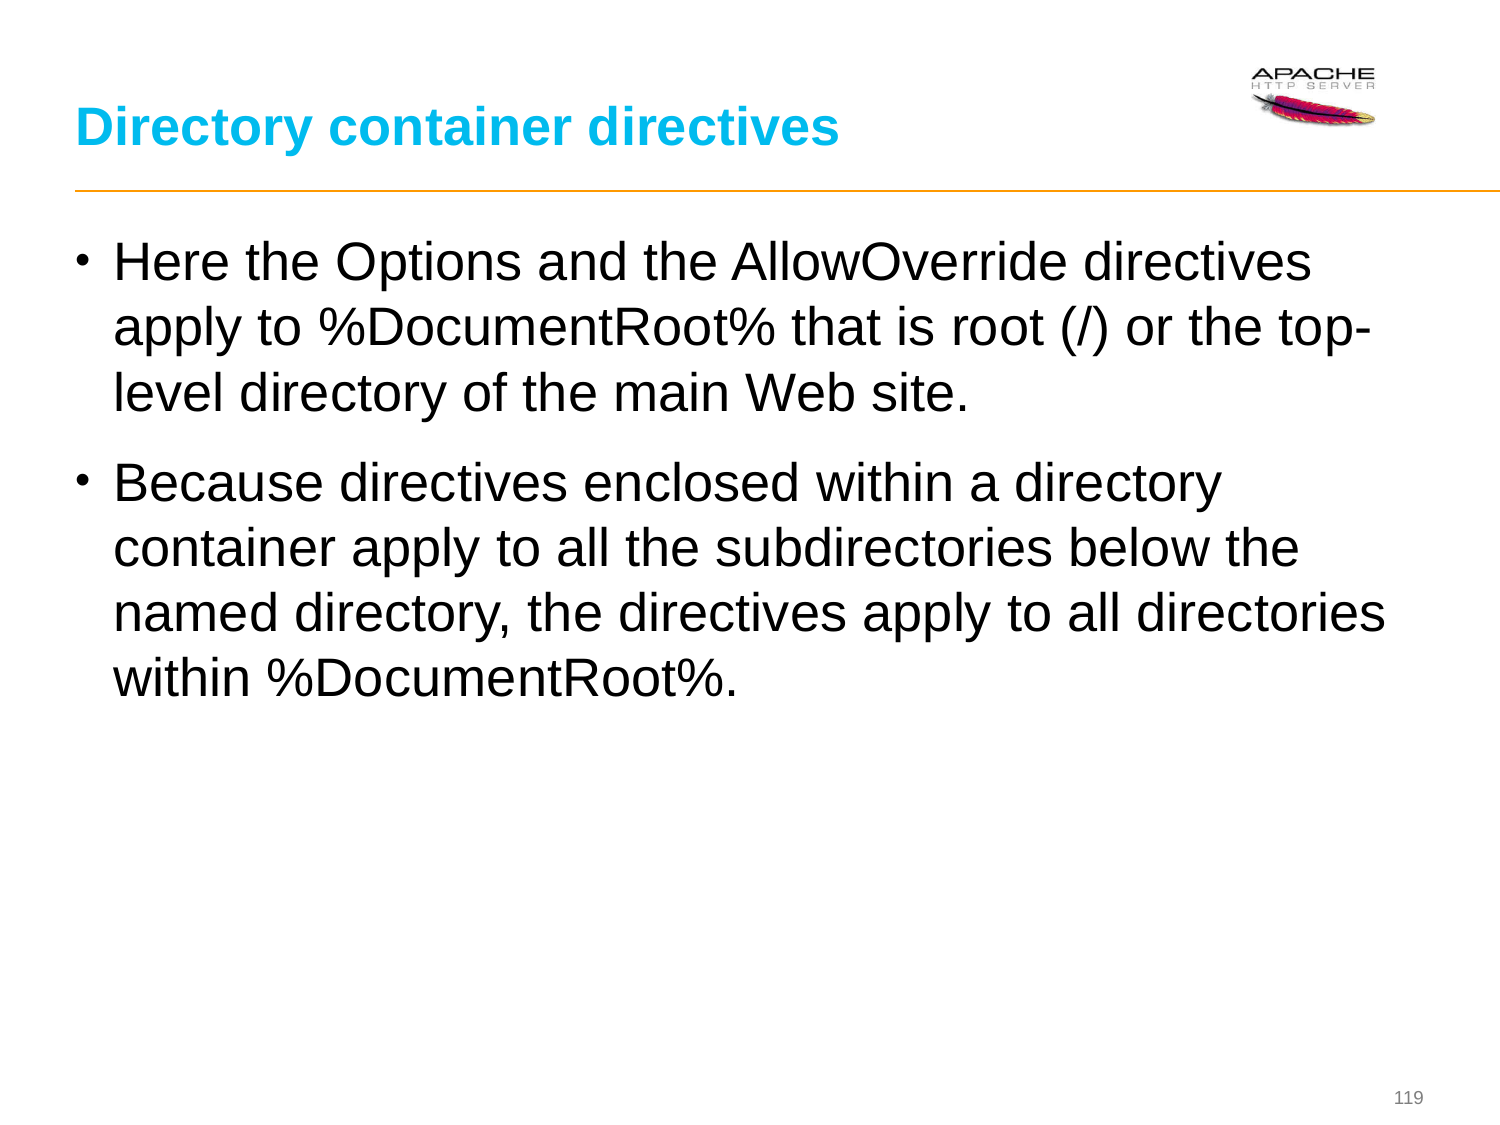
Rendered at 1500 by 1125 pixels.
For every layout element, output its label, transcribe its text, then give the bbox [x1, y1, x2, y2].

list Here the Options and the AllowOverride directives apply to %DocumentRoot% that is root (/) or the top-level directory of the main Web site. Because directives enclosed within a directory container apply to all the subdirectories below the named directory, the directives apply to all directories within %DocumentRoot%. [75, 226, 1425, 1018]
title Directory container directives [75, 27, 1422, 157]
